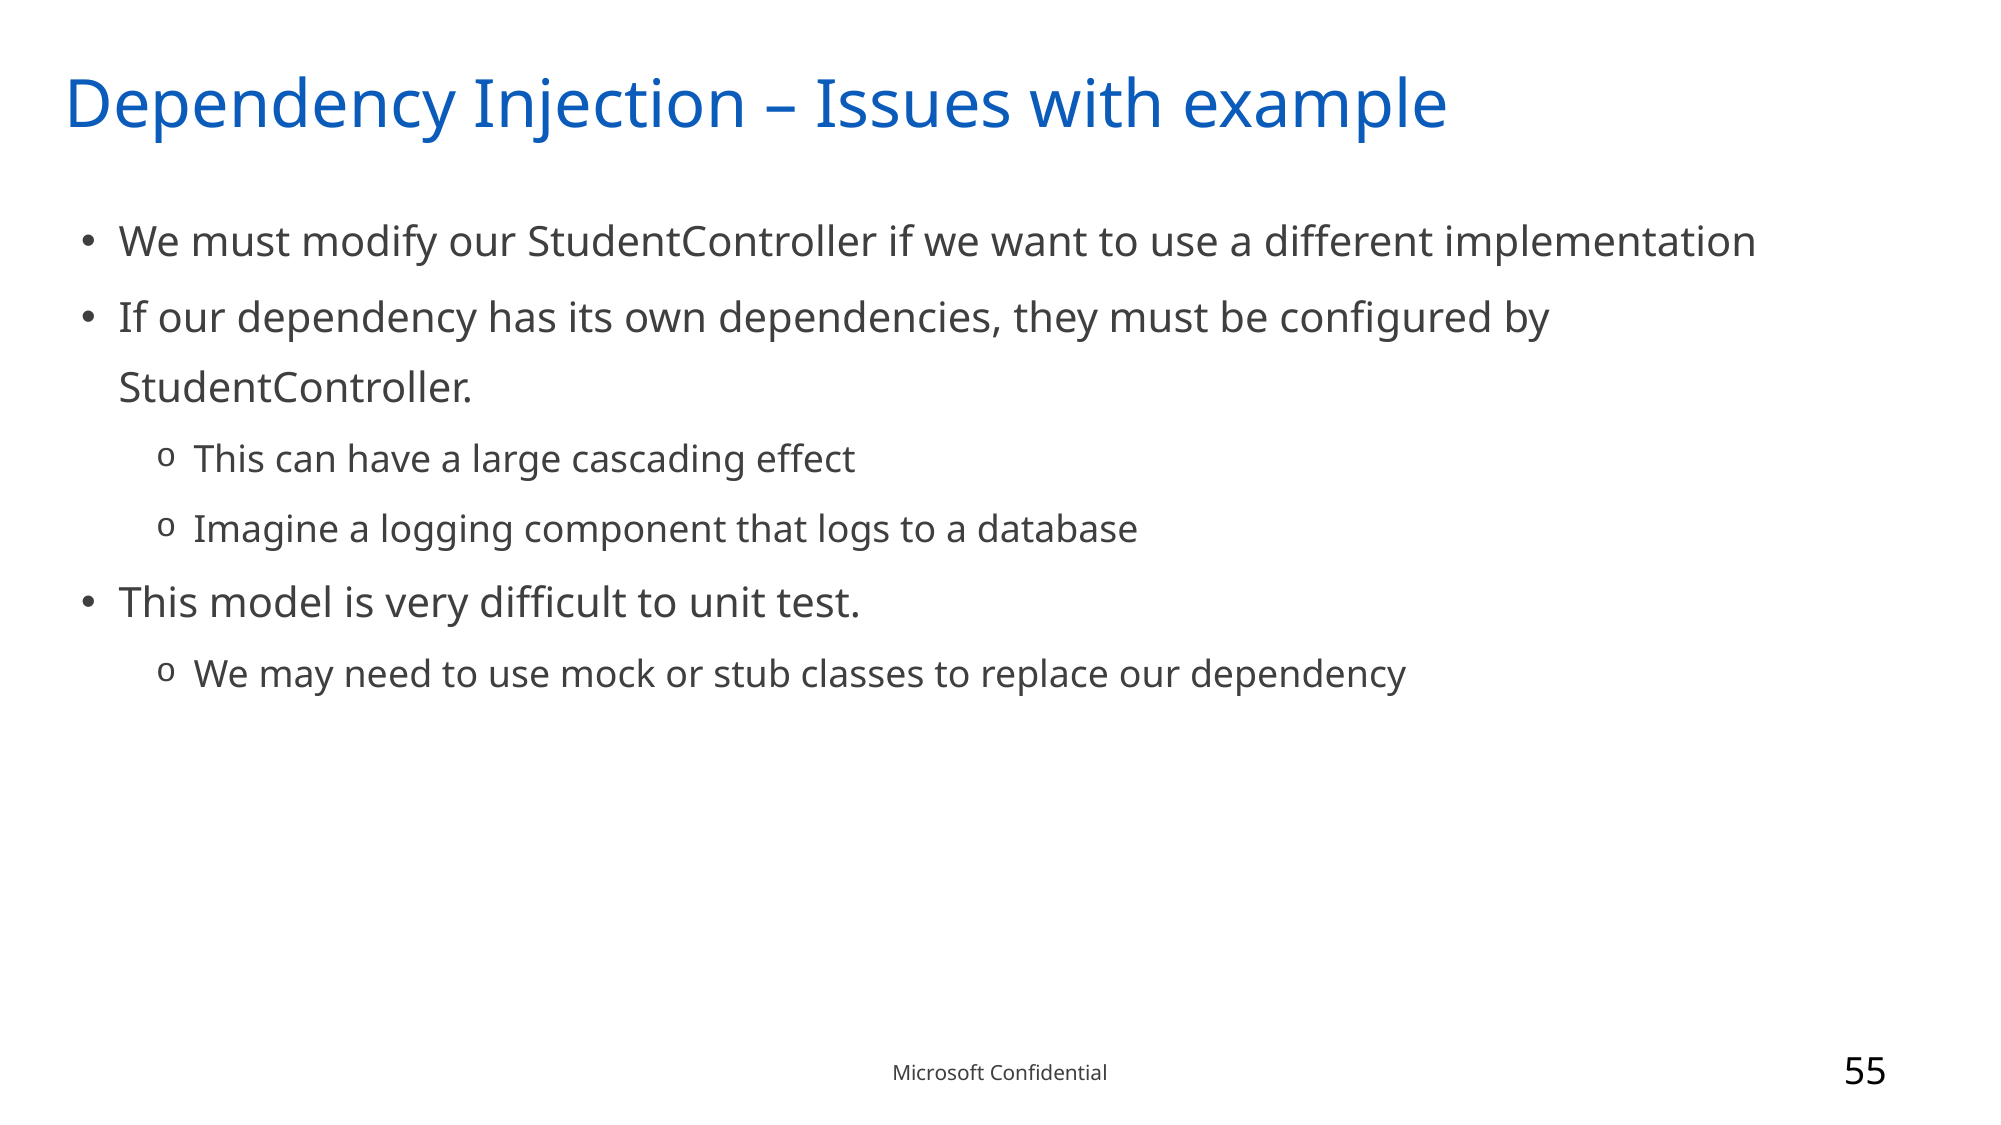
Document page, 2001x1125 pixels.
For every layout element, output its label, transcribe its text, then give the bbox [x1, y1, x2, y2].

title Dependency Injection – Issues with example [49, 49, 1899, 162]
list We must modify our StudentController if we want to use a different implementation If our dependency has its own dependencies, they must be configured by StudentController. This can have a large cascading effect Imagine a logging component that logs to a database This model is very difficult to unit test. We may need to use mock or stub classes to replace our dependency [66, 187, 1899, 1001]
slide_number 55 [1451, 1042, 1902, 1103]
